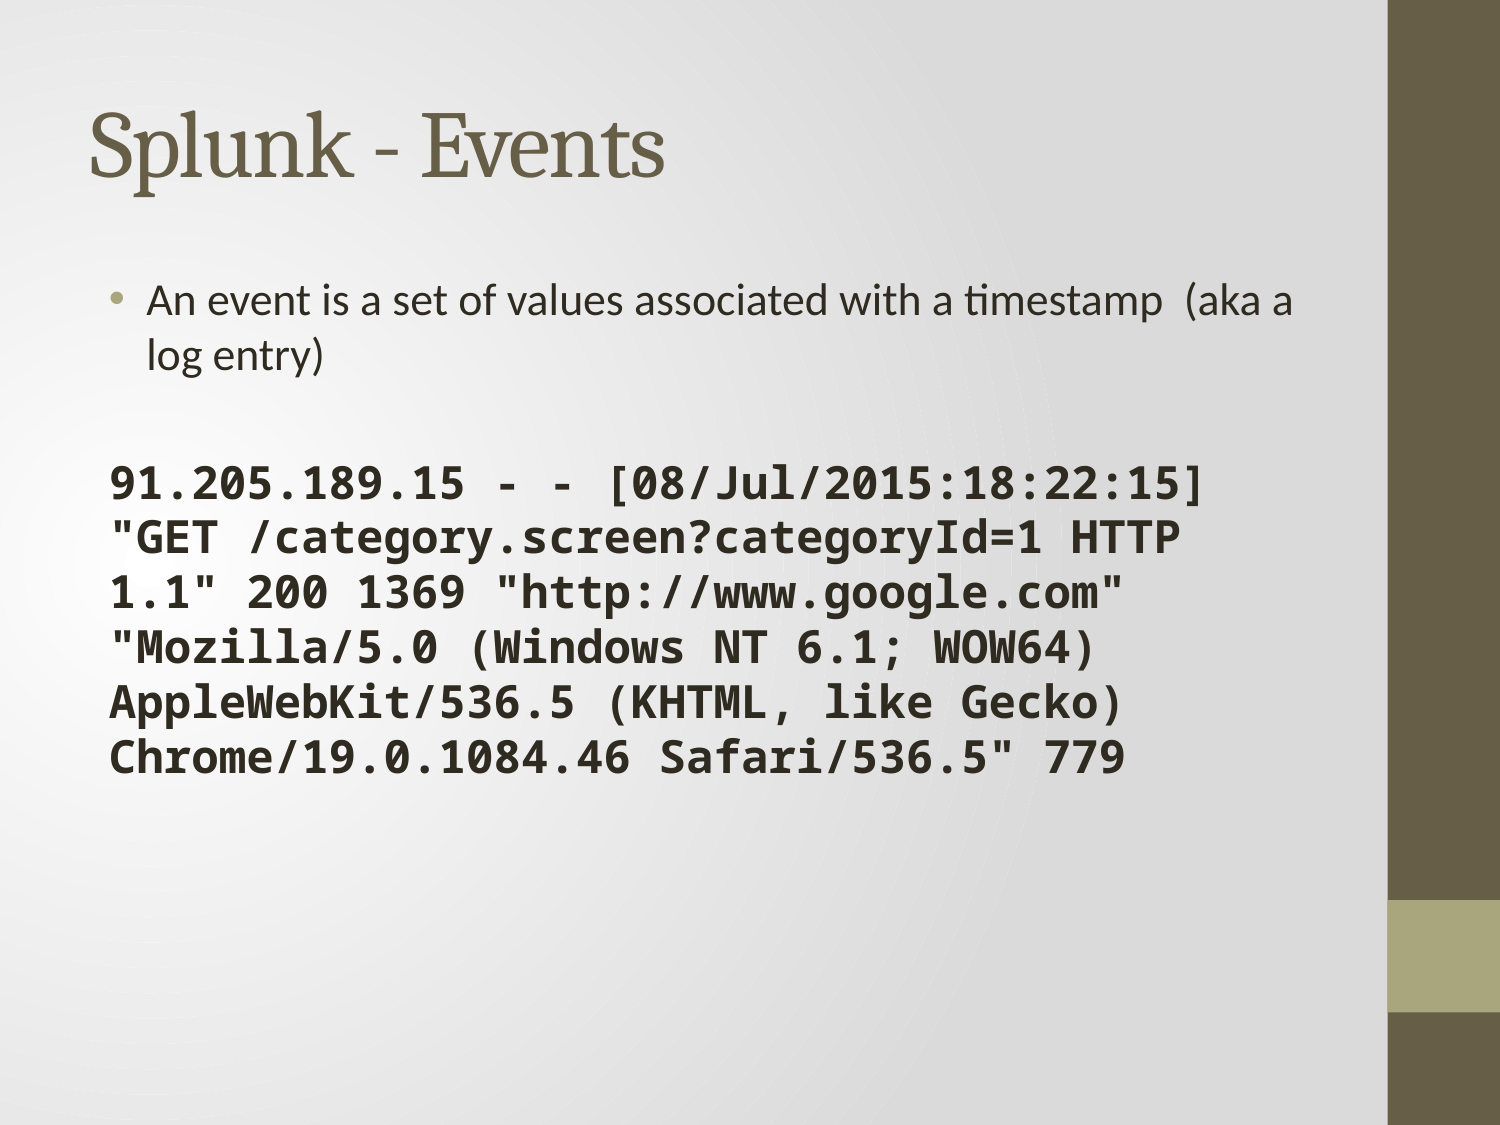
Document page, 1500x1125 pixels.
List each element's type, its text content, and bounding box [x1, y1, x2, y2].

list An event is a set of values associated with a timestamp (aka a log entry) 91.205.189.15 - - [08/Jul/2015:18:22:15] "GET /category.screen?categoryId=1 HTTP 1.1" 200 1369 "http://www.google.com" "Mozilla/5.0 (Windows NT 6.1; WOW64) AppleWebKit/536.5 (KHTML, like Gecko) Chrome/19.0.1084.46 Safari/536.5" 779 [75, 262, 1325, 1050]
title Splunk - Events [75, 45, 1325, 233]
